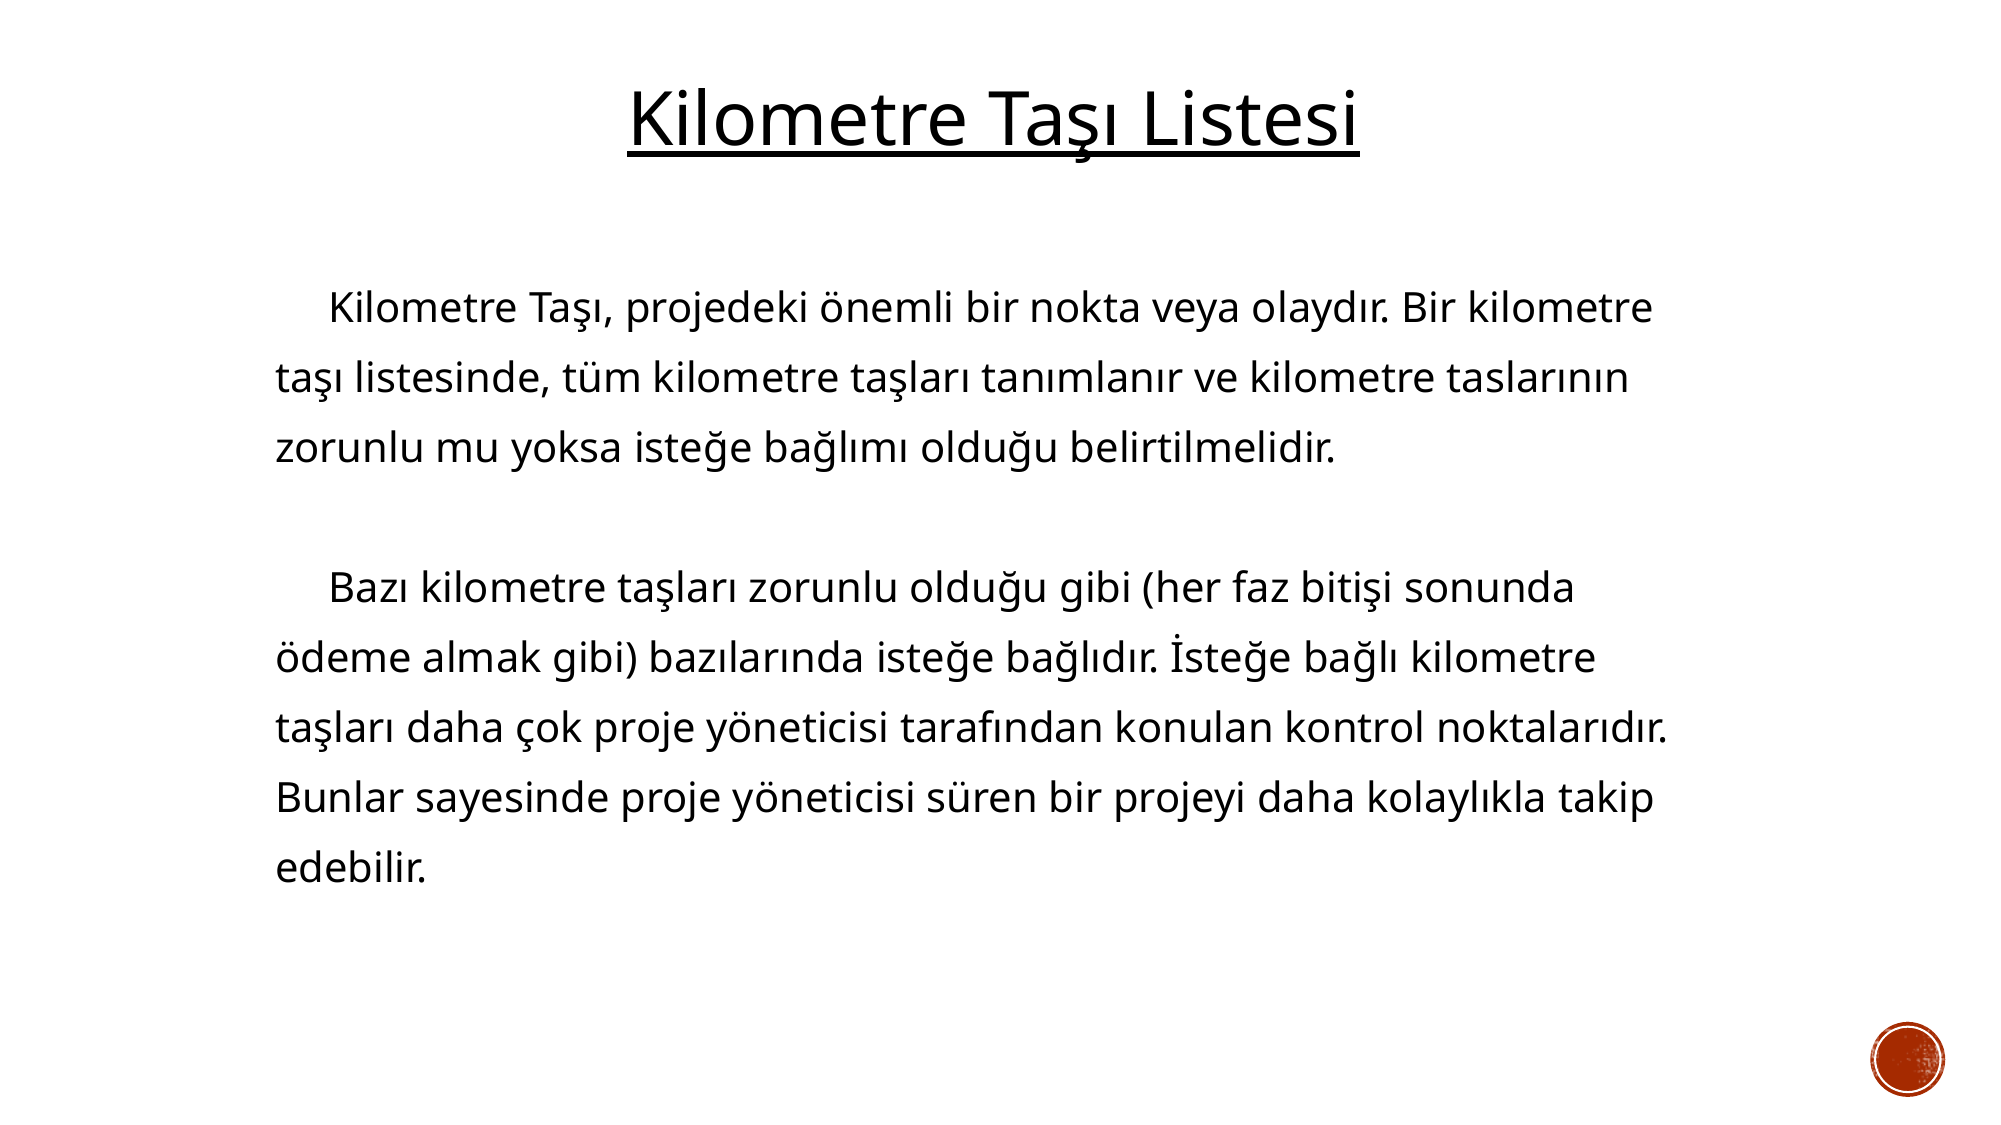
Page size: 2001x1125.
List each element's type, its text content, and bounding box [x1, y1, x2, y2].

text_box Kilometre Taşı Listesi [612, 63, 1375, 259]
list Kilometre Taşı, projedeki önemli bir nokta veya olaydır. Bir kilometre taşı listesinde, tüm kilometre taşları tanımlanır ve kilometre taslarının zorunlu mu yoksa isteğe bağlımı olduğu belirtilmelidir. Bazı kilometre taşları zorunlu olduğu gibi (her faz bitişi sonunda ödeme almak gibi) bazılarında isteğe bağlıdır. İsteğe bağlı kilometre taşları daha çok proje yöneticisi tarafından konulan kontrol noktalarıdır. Bunlar sayesinde proje yöneticisi süren bir projeyi daha kolaylıkla takip edebilir. [259, 279, 1728, 968]
